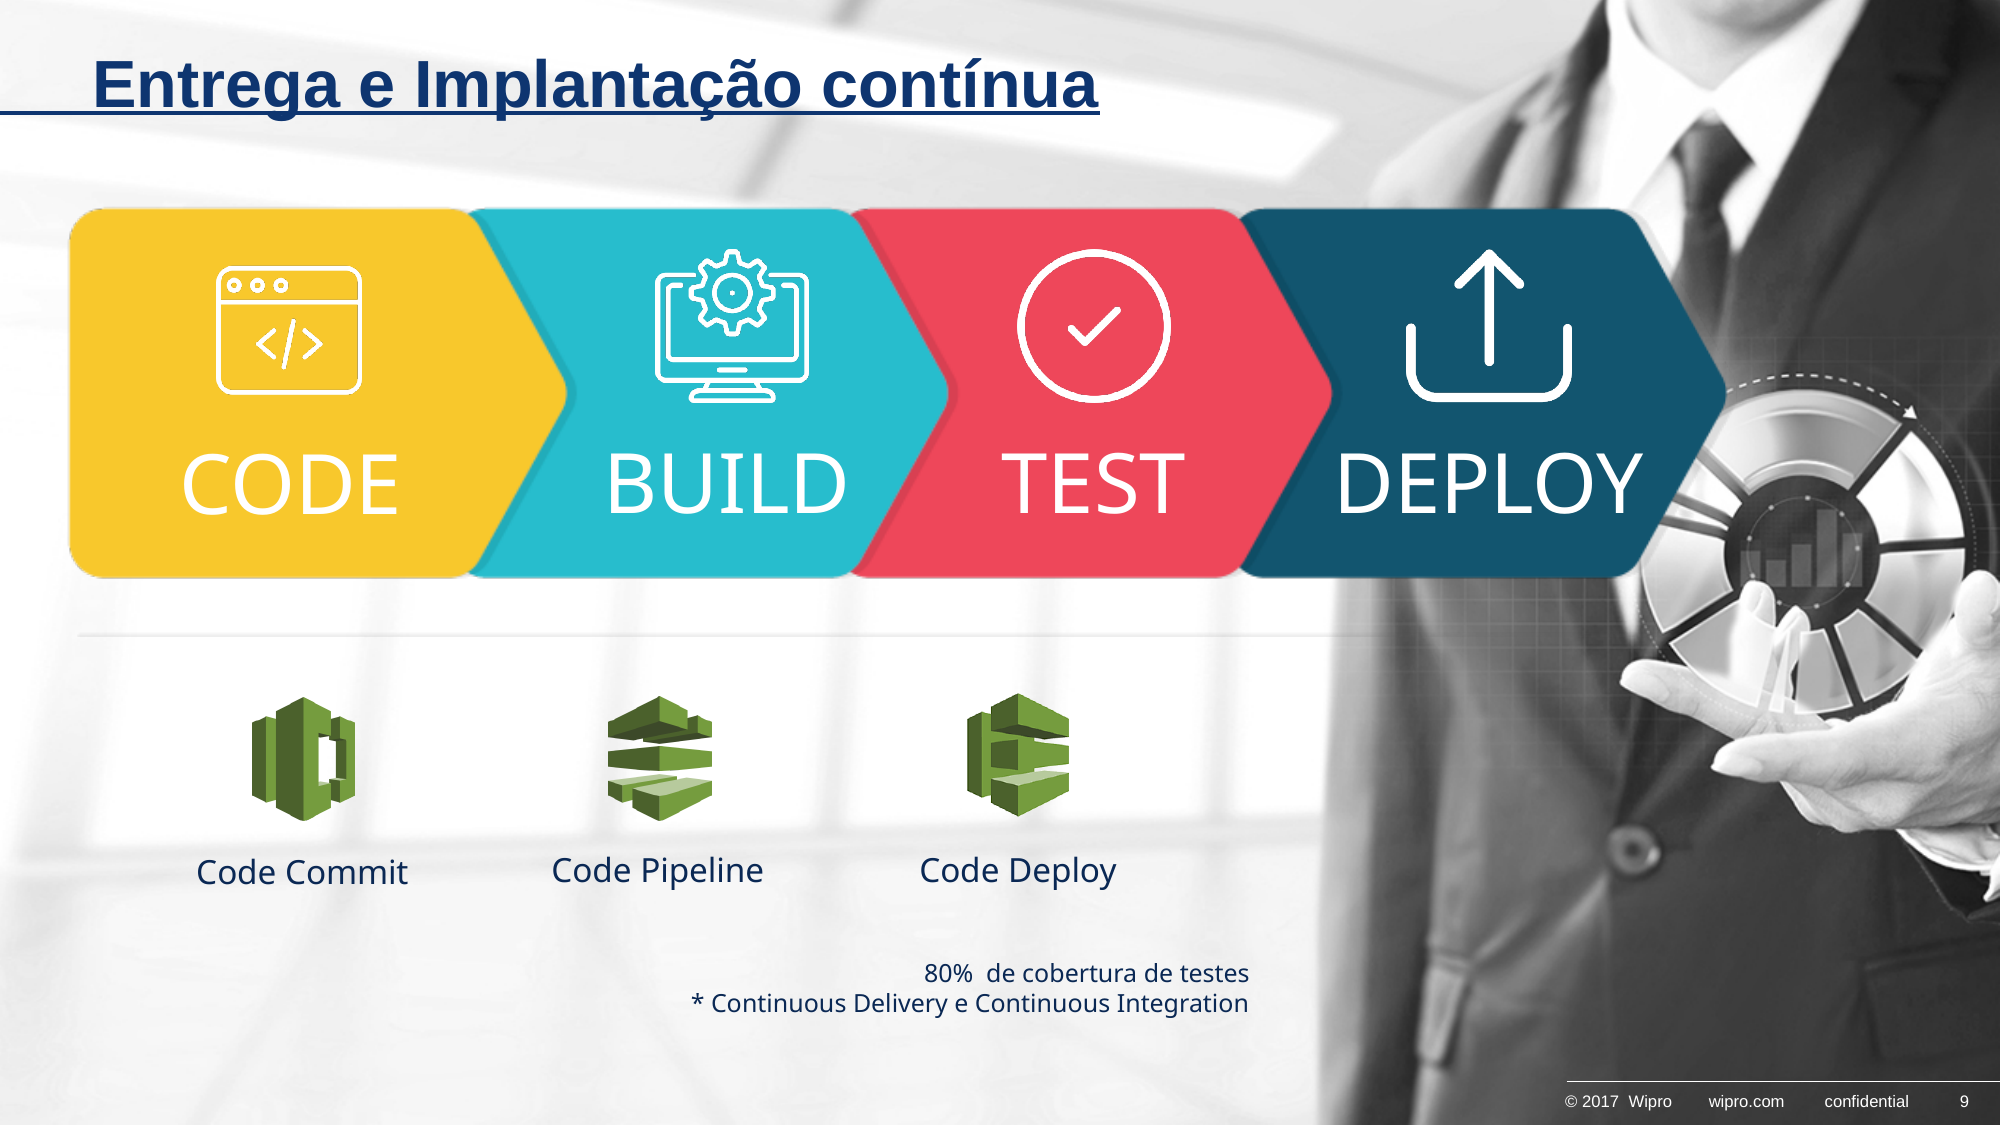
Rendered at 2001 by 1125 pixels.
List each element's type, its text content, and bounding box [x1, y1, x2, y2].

text_box Code Pipeline [508, 841, 808, 897]
text_box 80% de cobertura de testes * Continuous Delivery e Continuous Integration [425, 950, 1265, 1026]
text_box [0, 170, 1832, 637]
text_box Code Commit [172, 843, 433, 899]
text_box Entrega e Implantação contínua [0, 37, 1210, 124]
text_box Code Deploy [902, 841, 1134, 897]
picture [0, 0, 2000, 1125]
